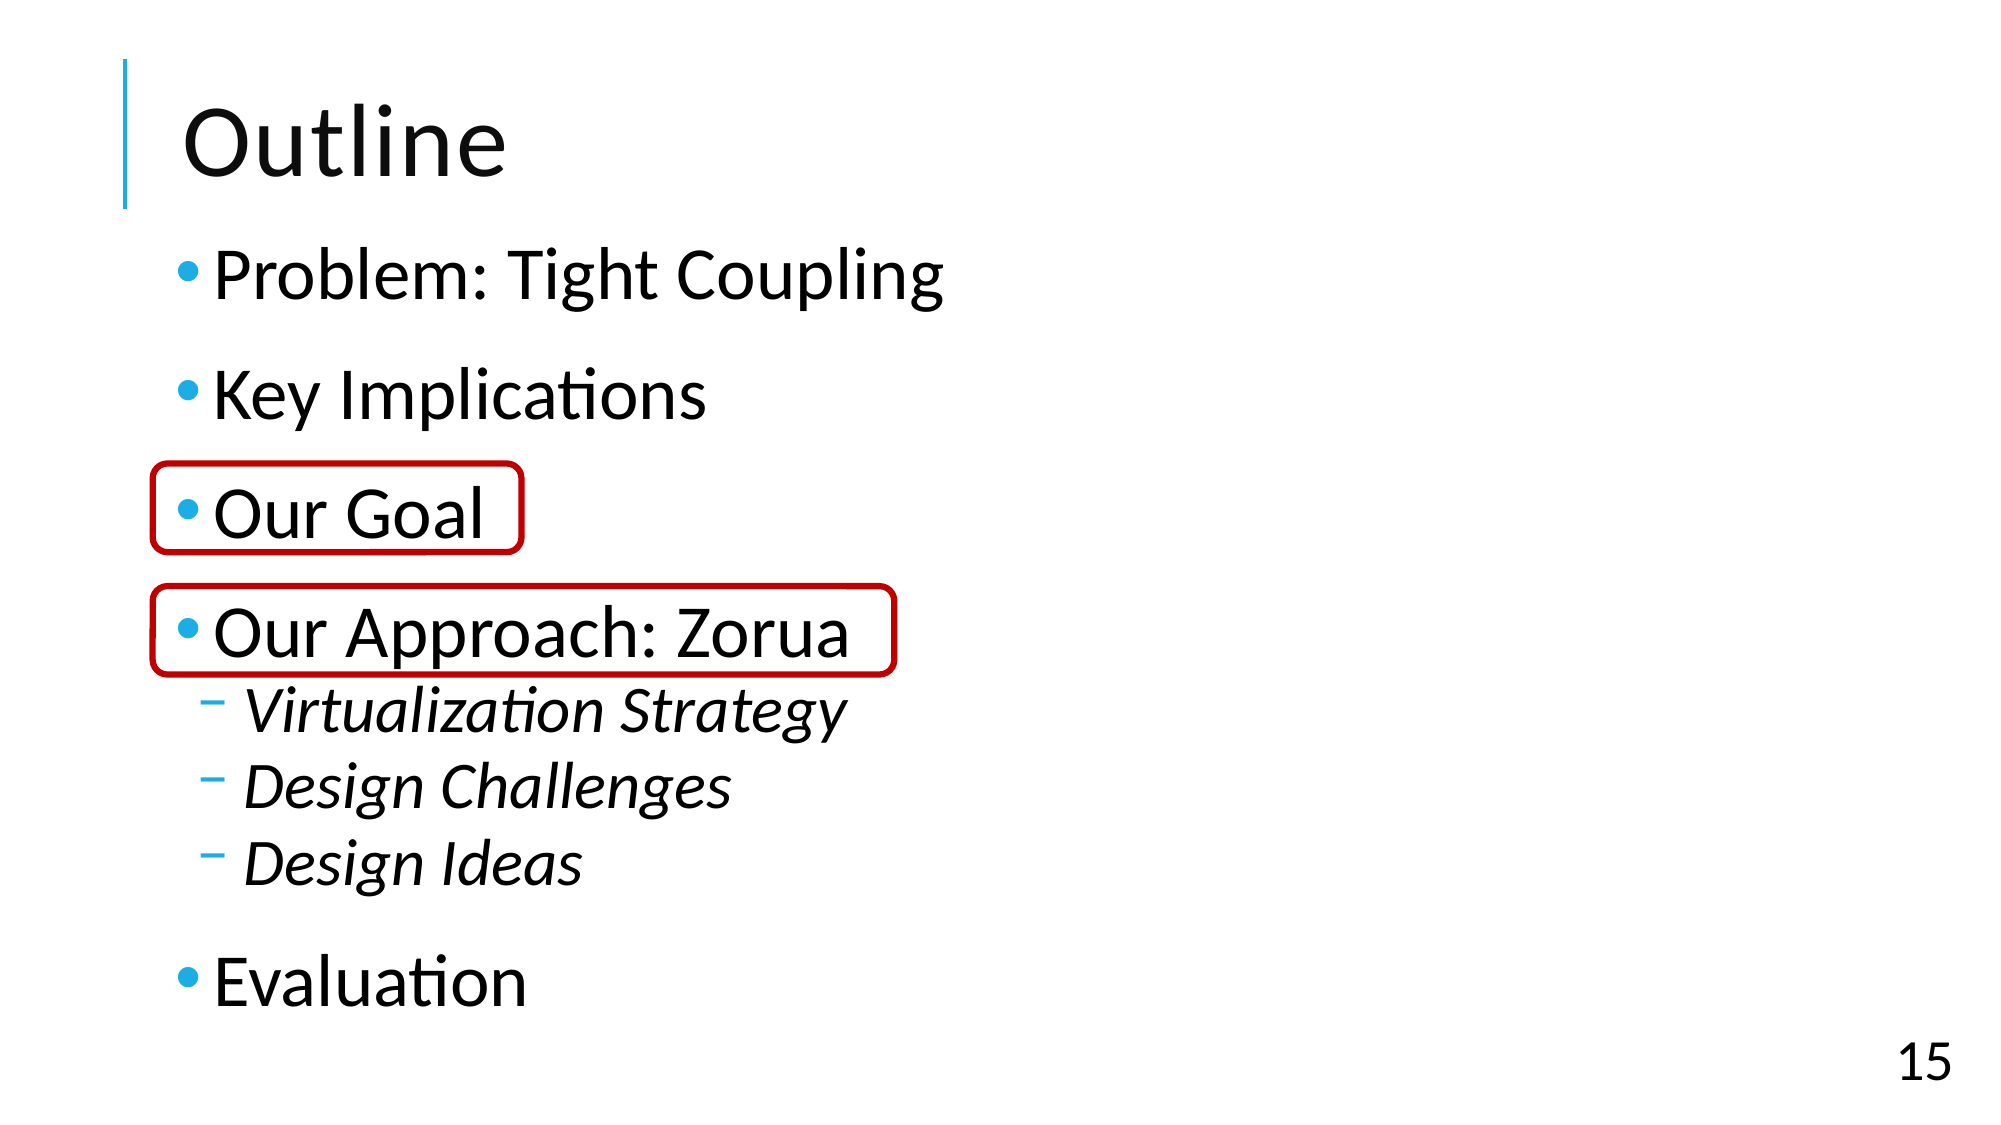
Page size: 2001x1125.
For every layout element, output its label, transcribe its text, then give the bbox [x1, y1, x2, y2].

text_box [151, 462, 523, 554]
text_box [151, 584, 896, 676]
slide_number 15 [1777, 1014, 1969, 1107]
title Outline [168, 23, 1763, 217]
list Problem: Tight Coupling Key Implications Our Goal Our Approach: Zorua Virtualization Strategy Design Challenges Design Ideas Evaluation [168, 217, 1763, 1035]
